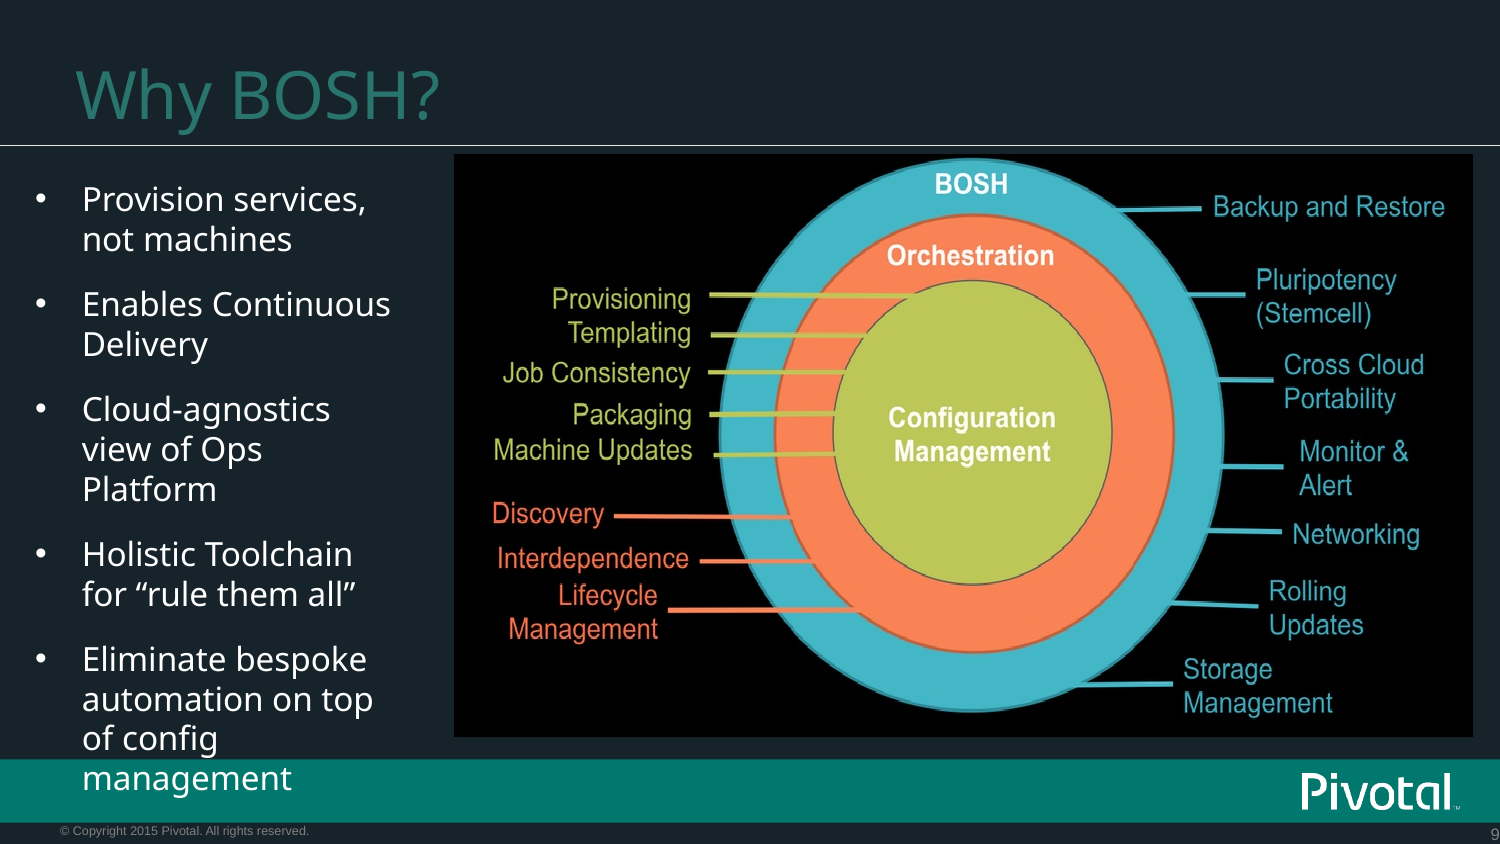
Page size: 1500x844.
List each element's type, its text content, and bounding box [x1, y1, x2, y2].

text_box Provision services, not machines Enables Continuous Delivery Cloud-agnostics view of Ops Platform Holistic Toolchain for “rule them all” Eliminate bespoke automation on top of config management [19, 171, 423, 747]
title Why BOSH? [75, 52, 1425, 113]
slide_number 9 [1412, 823, 1500, 844]
picture [453, 153, 1473, 737]
picture [1302, 773, 1460, 810]
